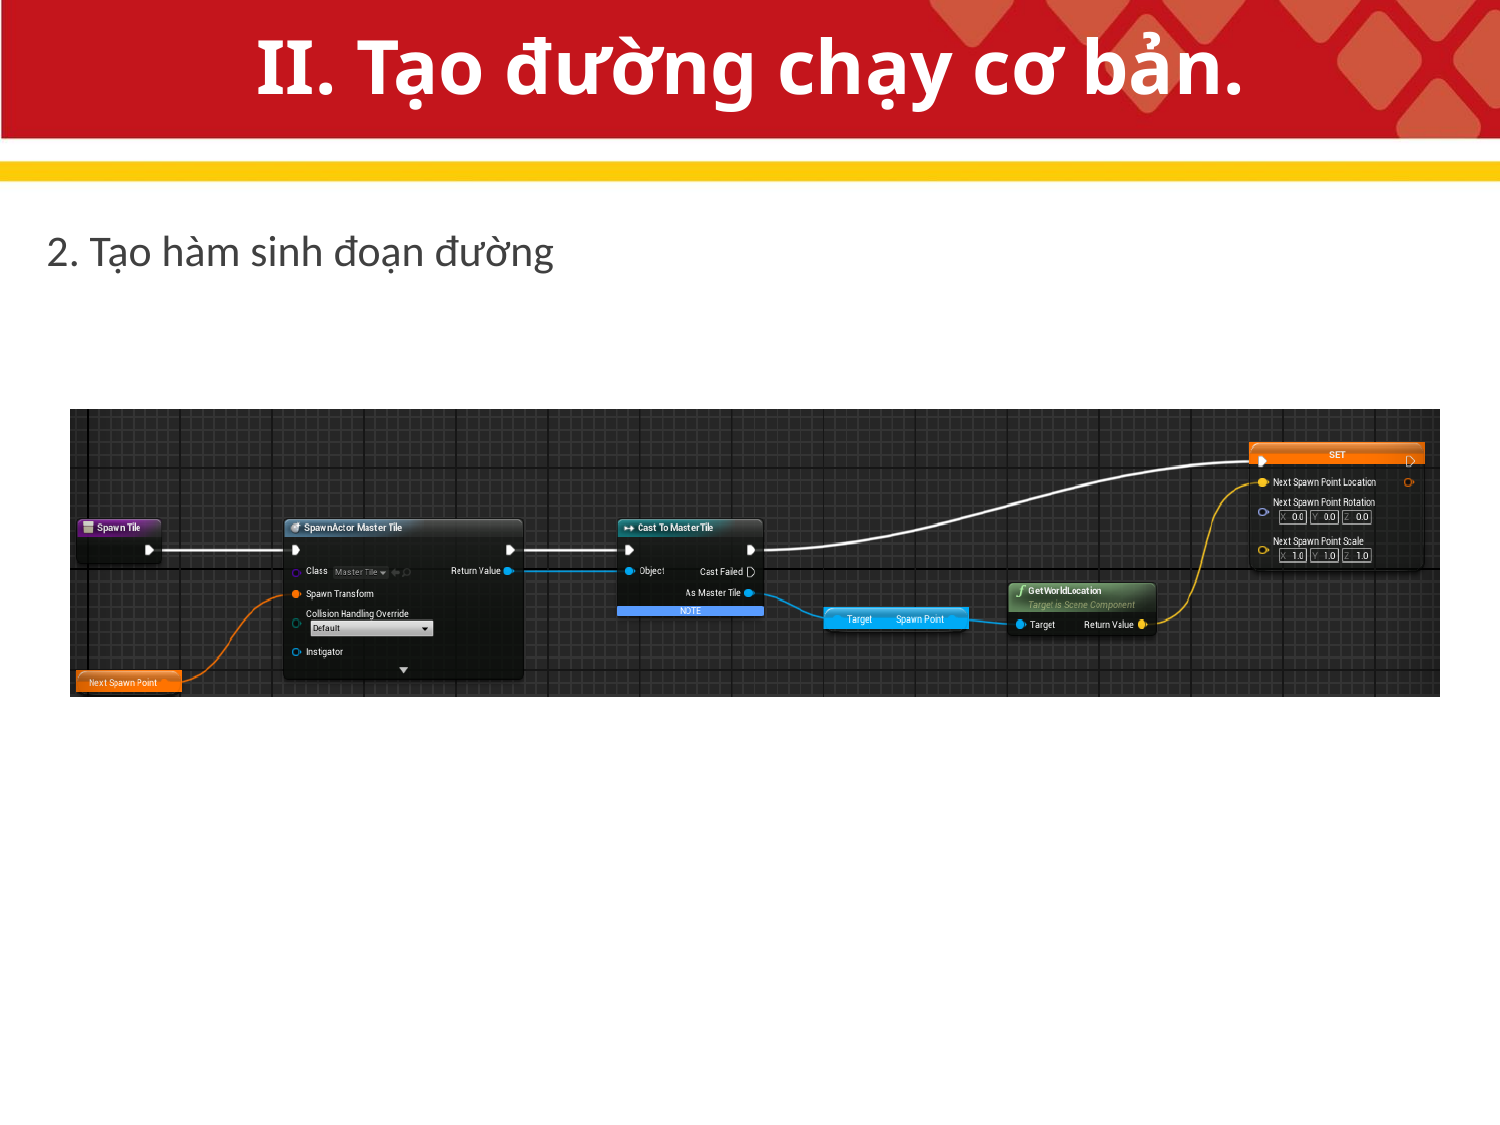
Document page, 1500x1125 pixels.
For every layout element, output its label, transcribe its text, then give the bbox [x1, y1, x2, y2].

title II. Tạo đường chạy cơ bản. [31, 0, 1471, 141]
list 2. Tạo hàm sinh đoạn đường [31, 220, 1471, 1025]
picture [0, 0, 1500, 1125]
